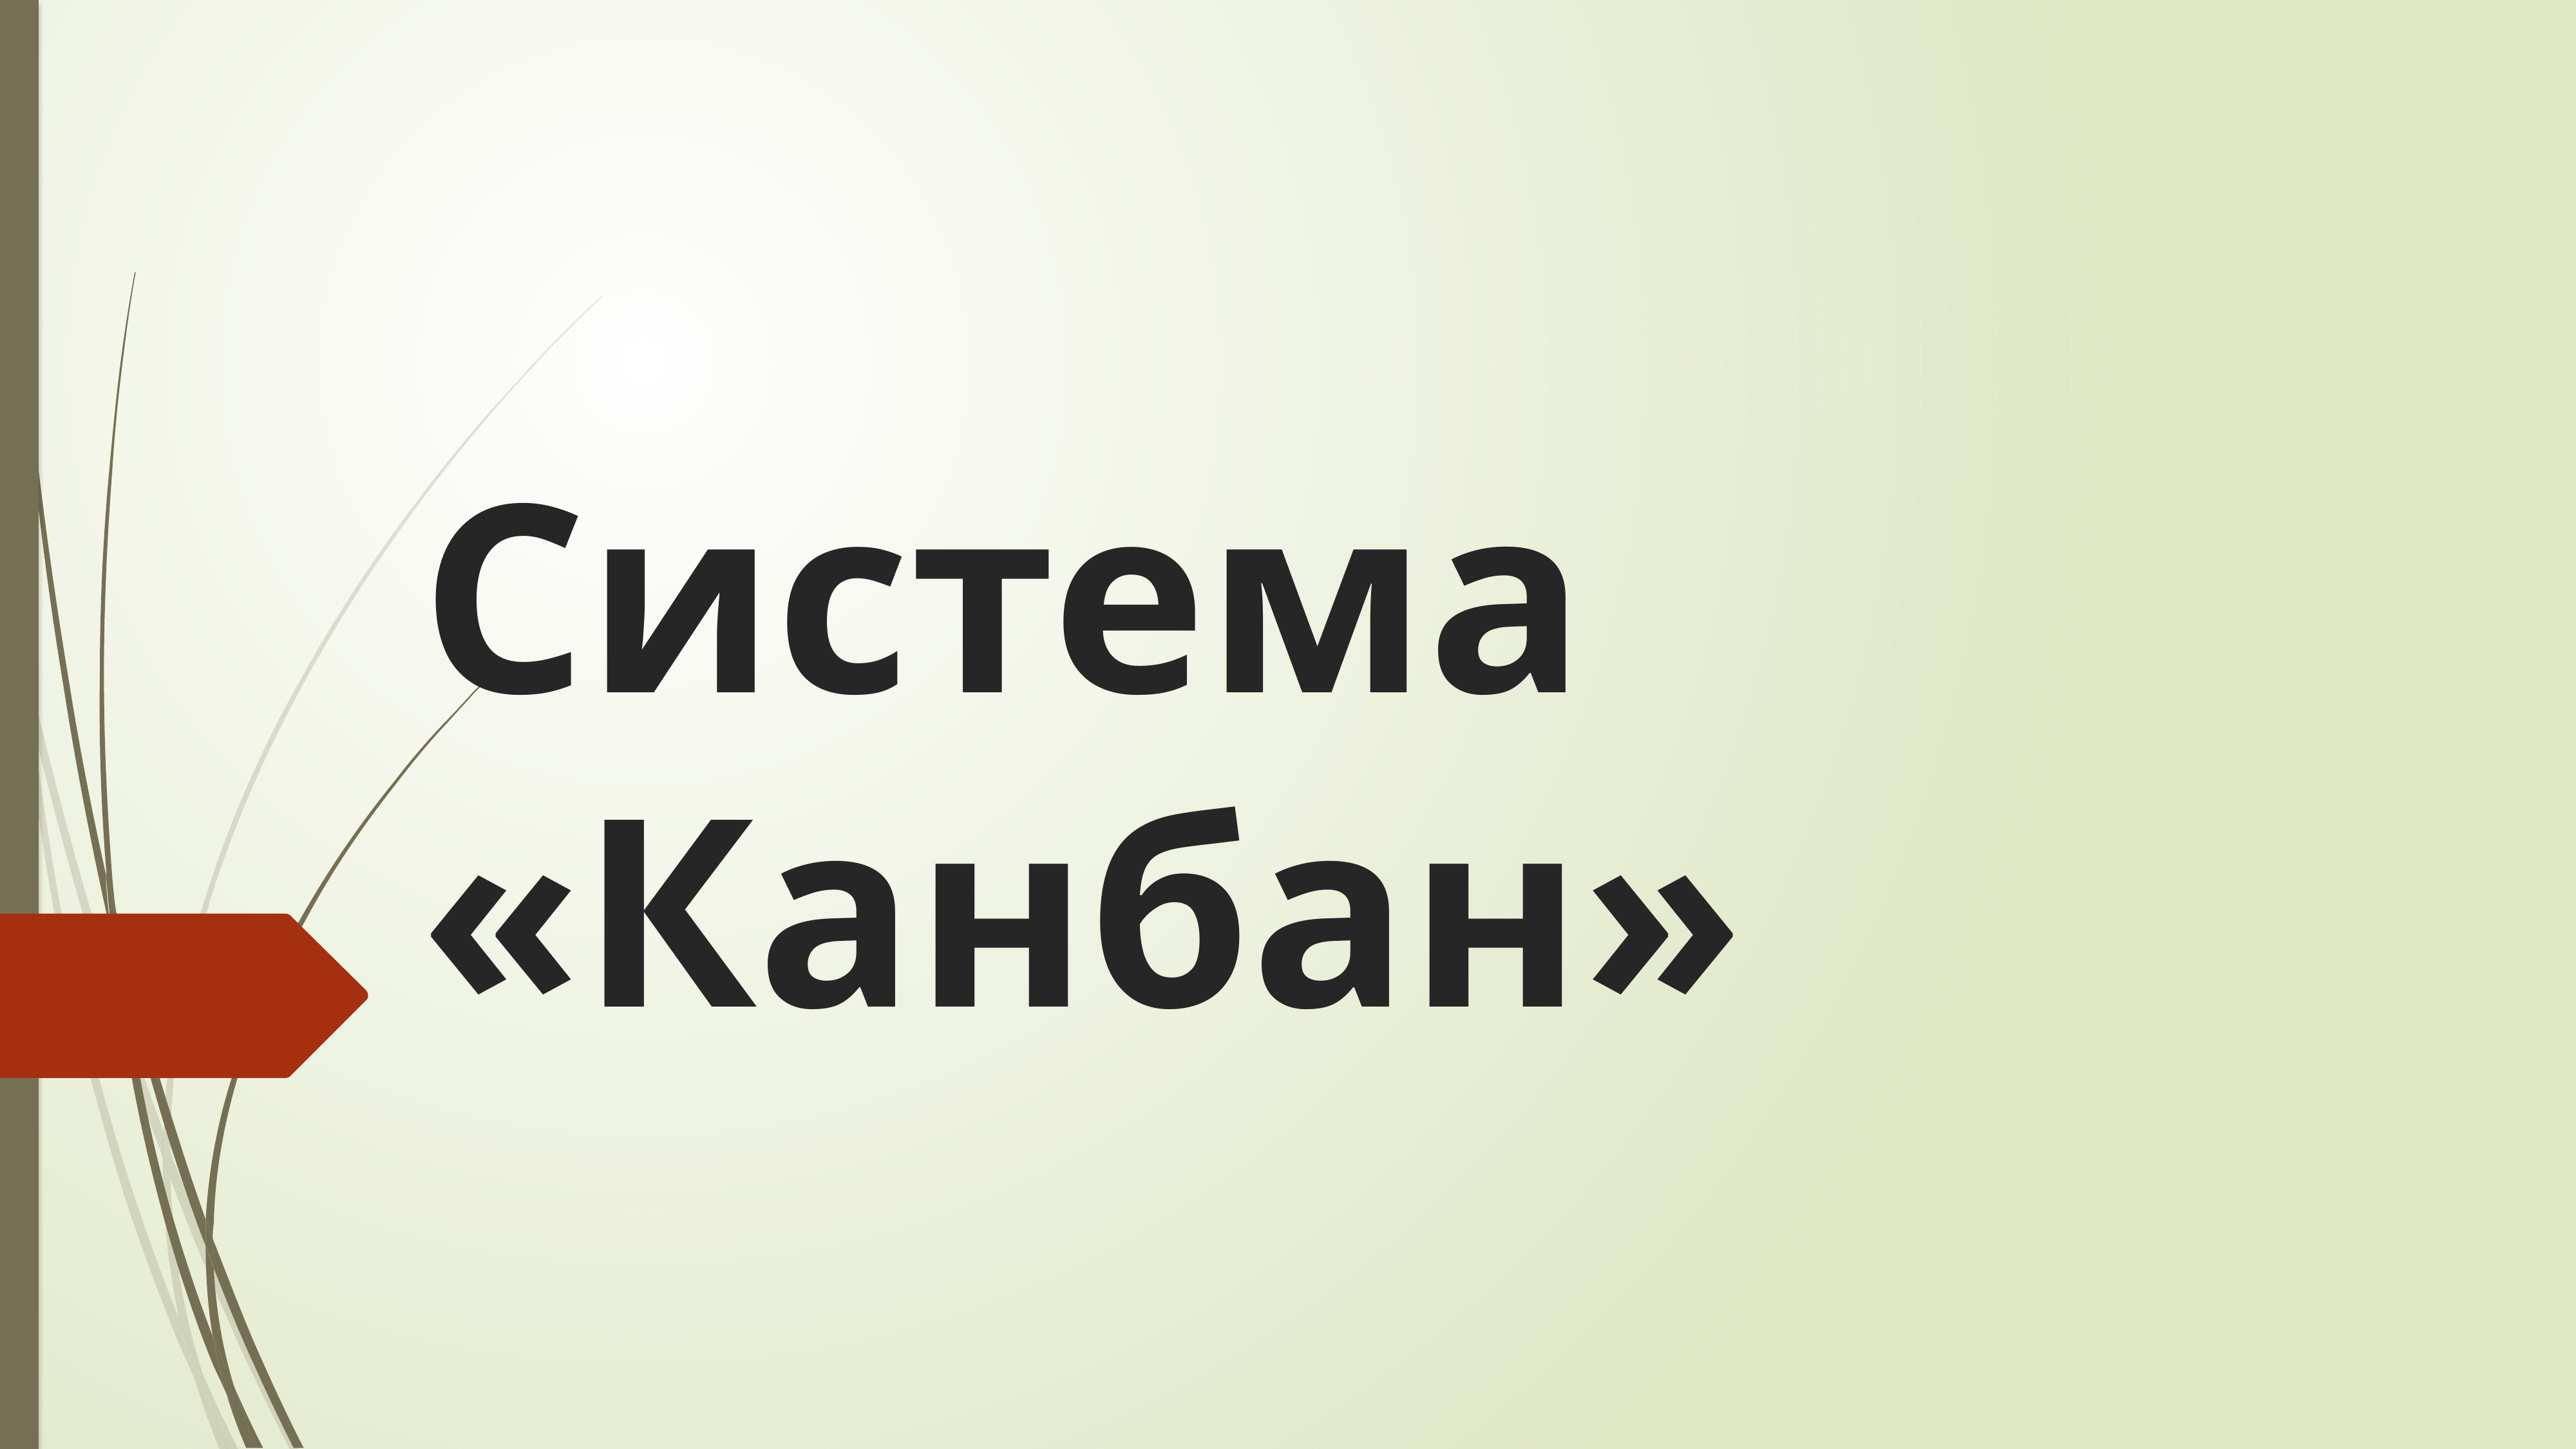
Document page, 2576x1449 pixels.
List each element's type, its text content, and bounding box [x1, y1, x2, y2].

title Система «Канбан» [411, 327, 2215, 1064]
